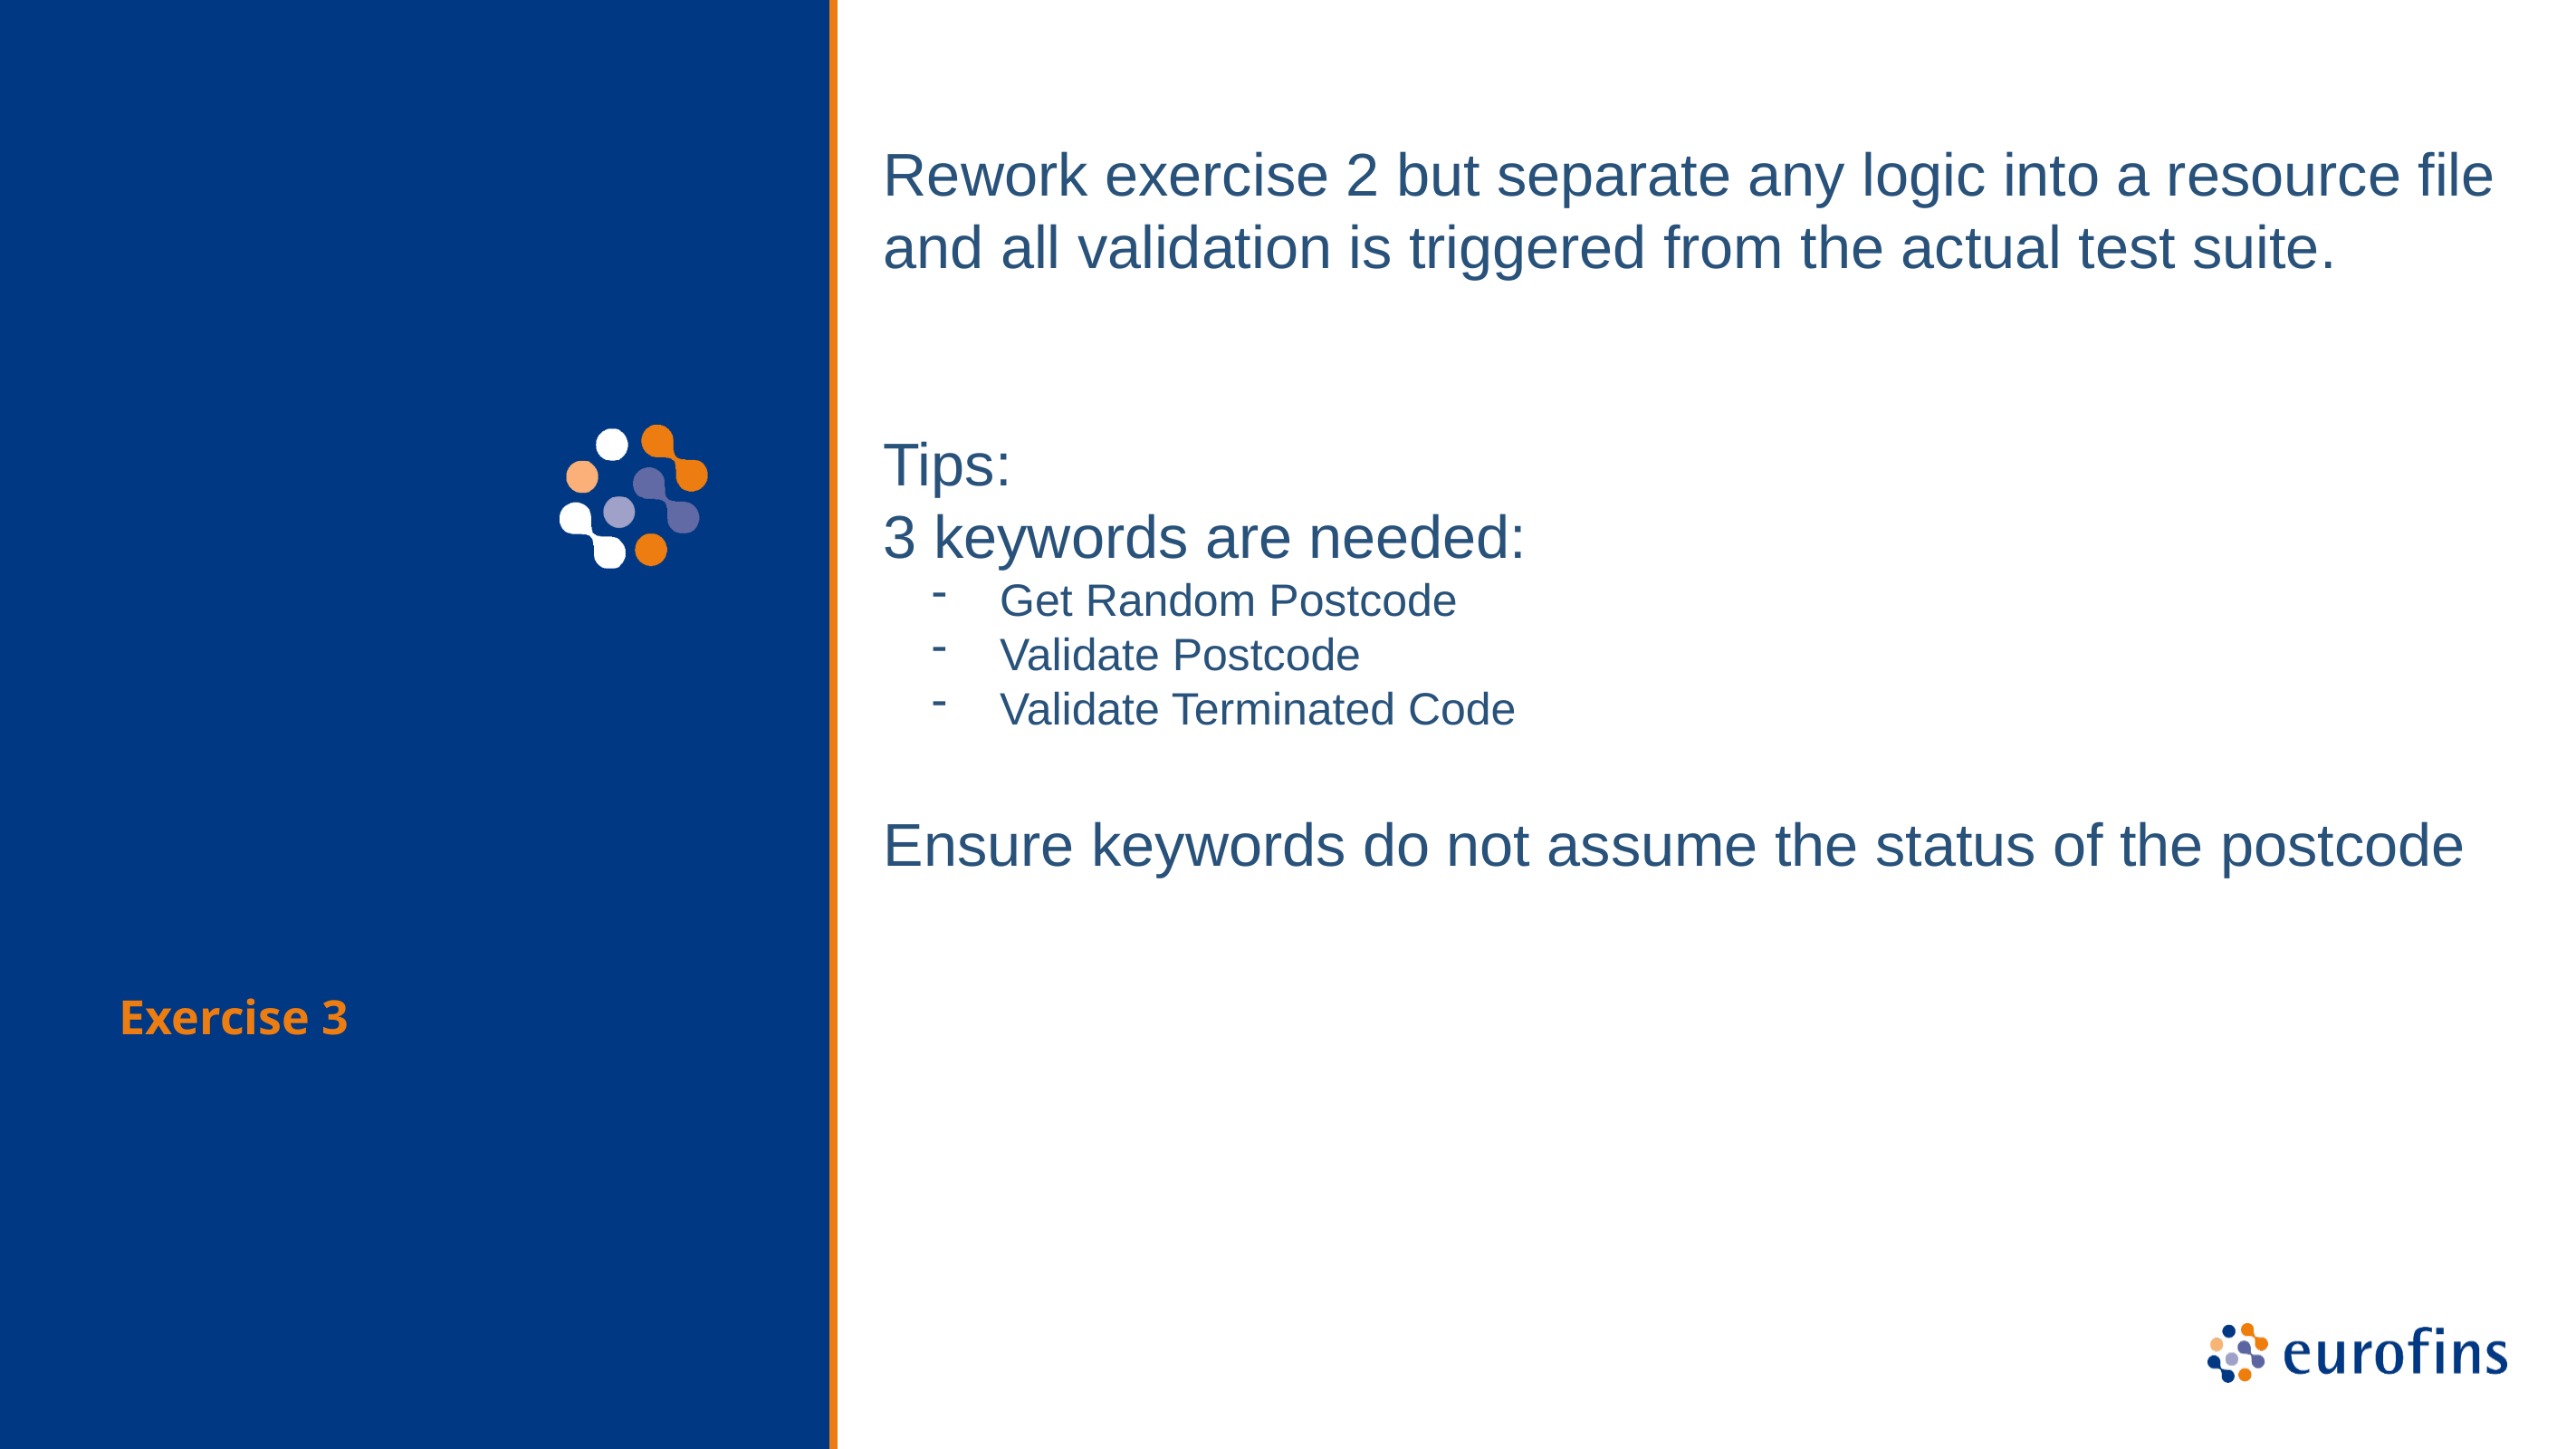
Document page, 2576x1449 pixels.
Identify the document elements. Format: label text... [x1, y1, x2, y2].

text_box Rework exercise 2 but separate any logic into a resource file and all validation is triggered from the actual test suite. Tips: 3 keywords are needed: Get Random Postcode Validate Postcode Validate Terminated Code Ensure keywords do not assume the status of the postcode [870, 129, 2540, 1281]
picture [2207, 1323, 2507, 1383]
list Exercise 3 [106, 981, 636, 1038]
picture [560, 425, 711, 569]
